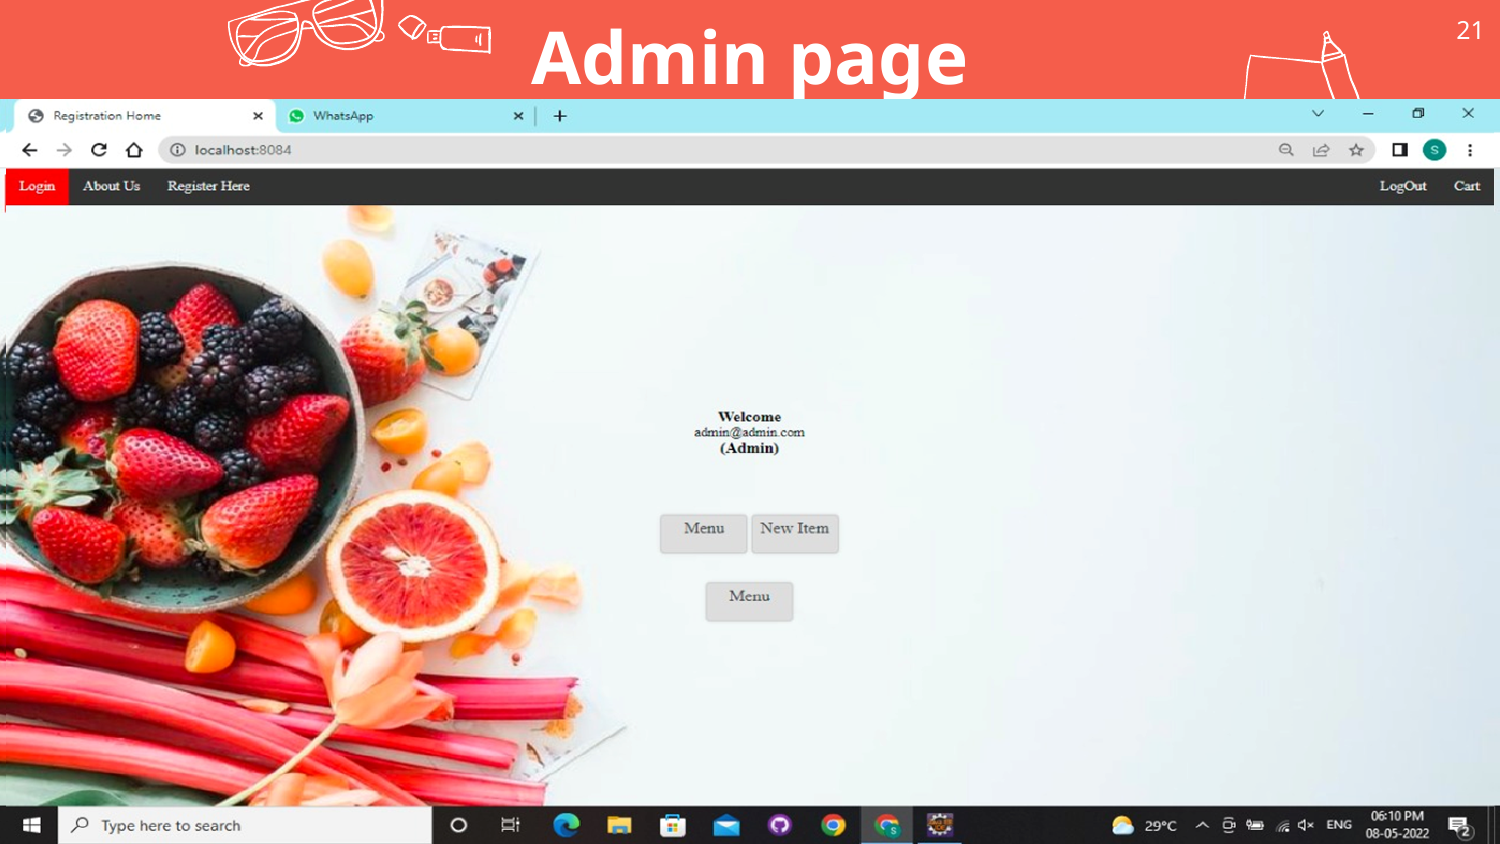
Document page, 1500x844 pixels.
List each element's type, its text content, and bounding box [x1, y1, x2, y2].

slide_number 21 [1435, 0, 1500, 53]
title Admin page [112, 36, 1388, 97]
picture [0, 99, 1500, 844]
